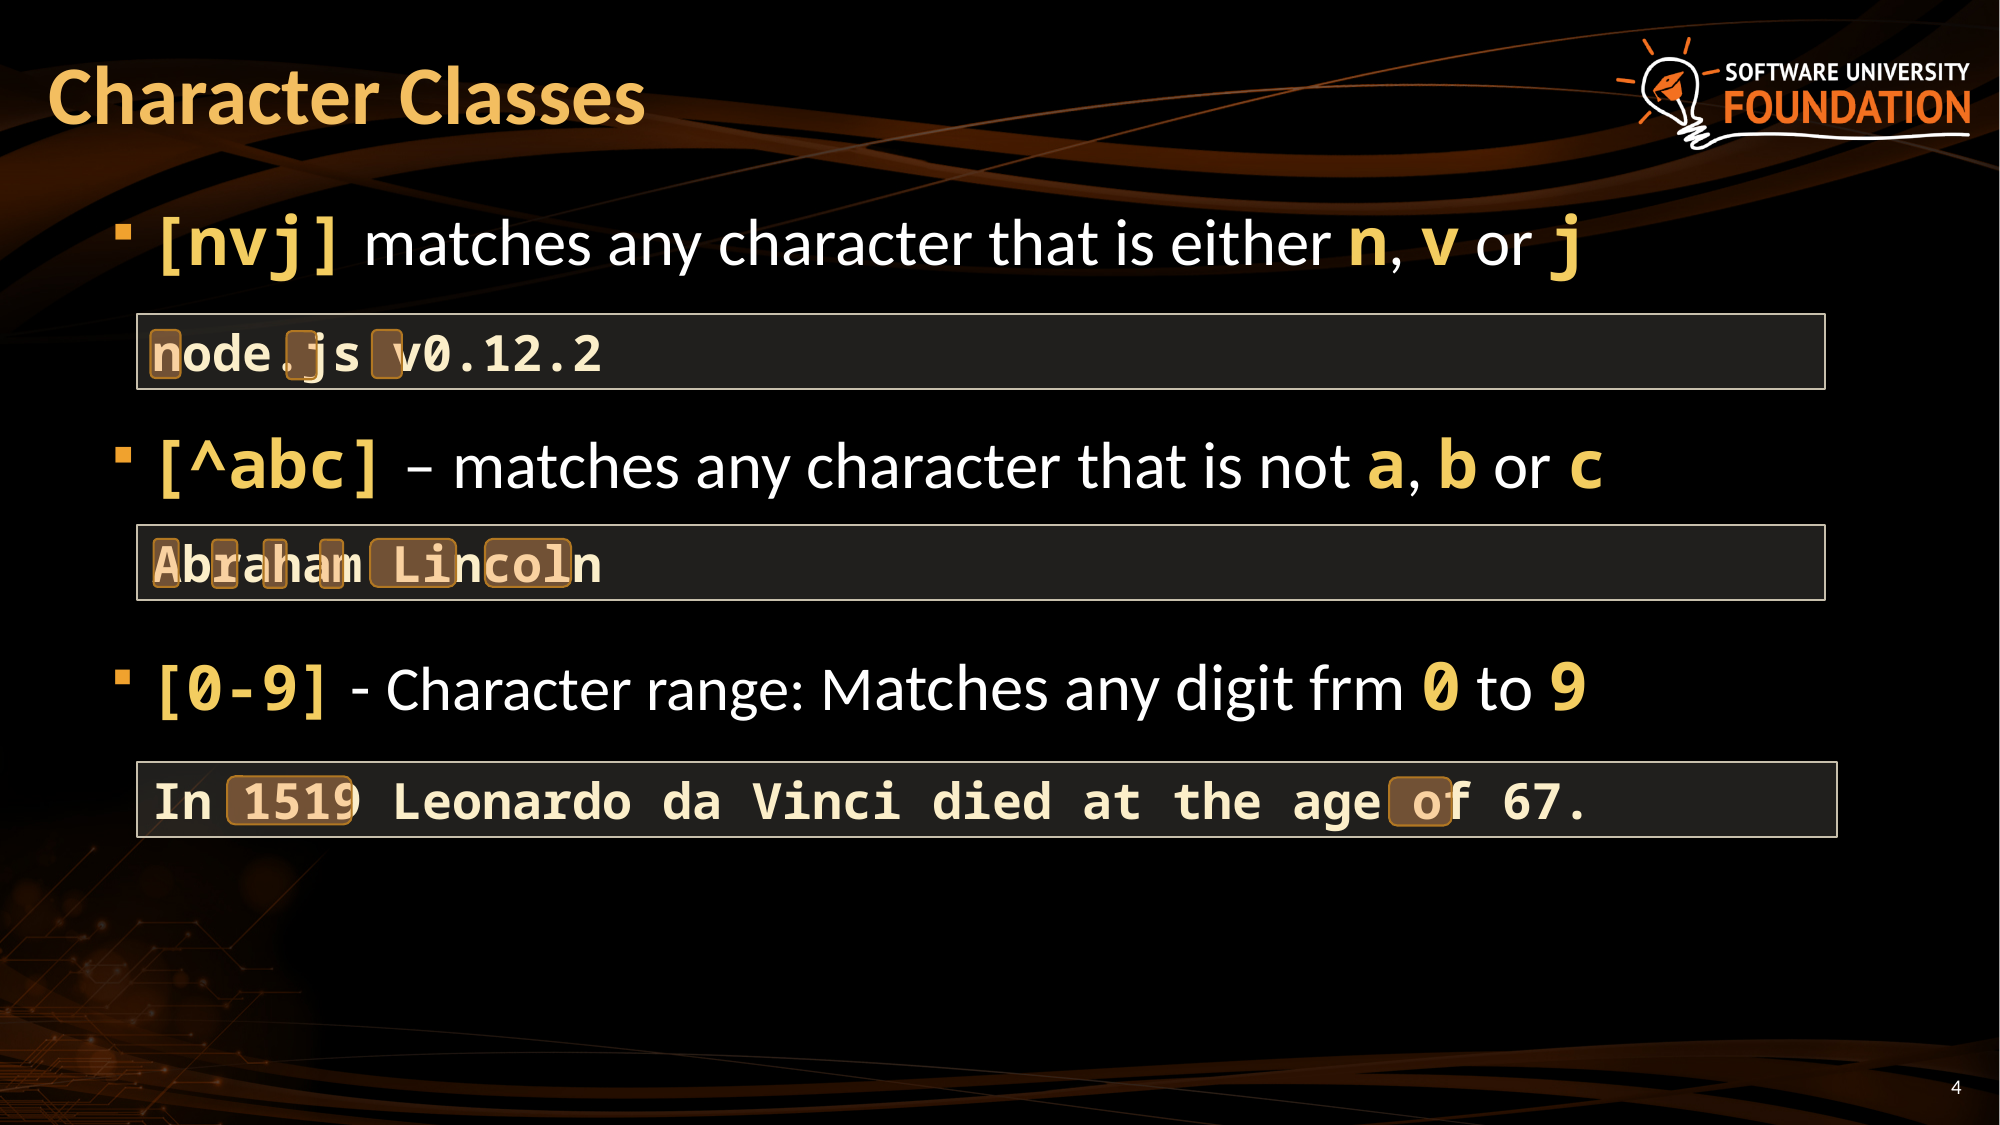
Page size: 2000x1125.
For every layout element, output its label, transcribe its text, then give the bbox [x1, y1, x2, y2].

title Character Classes [30, 6, 1602, 189]
text_box Abraham Lincoln [137, 524, 1825, 600]
text_box [1388, 776, 1453, 827]
text_box [149, 328, 182, 380]
text_box [211, 538, 239, 589]
text_box [319, 538, 345, 589]
text_box [369, 537, 458, 588]
text_box node.js v0.12.2 [137, 314, 1825, 390]
text_box [152, 537, 180, 588]
text_box [285, 330, 318, 381]
text_box In 1519 Leonardo da Vinci died at the age of 67. [137, 762, 1838, 838]
picture [0, 0, 2000, 1125]
text_box [262, 538, 288, 589]
list [nvj] matches any character that is either n, v or j [^abc] – matches any character that is not a, b or c [0-9] - Character range: Мatches any digit frm 0 to 9 [31, 188, 1968, 1103]
text_box [483, 537, 573, 588]
text_box [370, 328, 403, 380]
text_box [226, 775, 353, 826]
